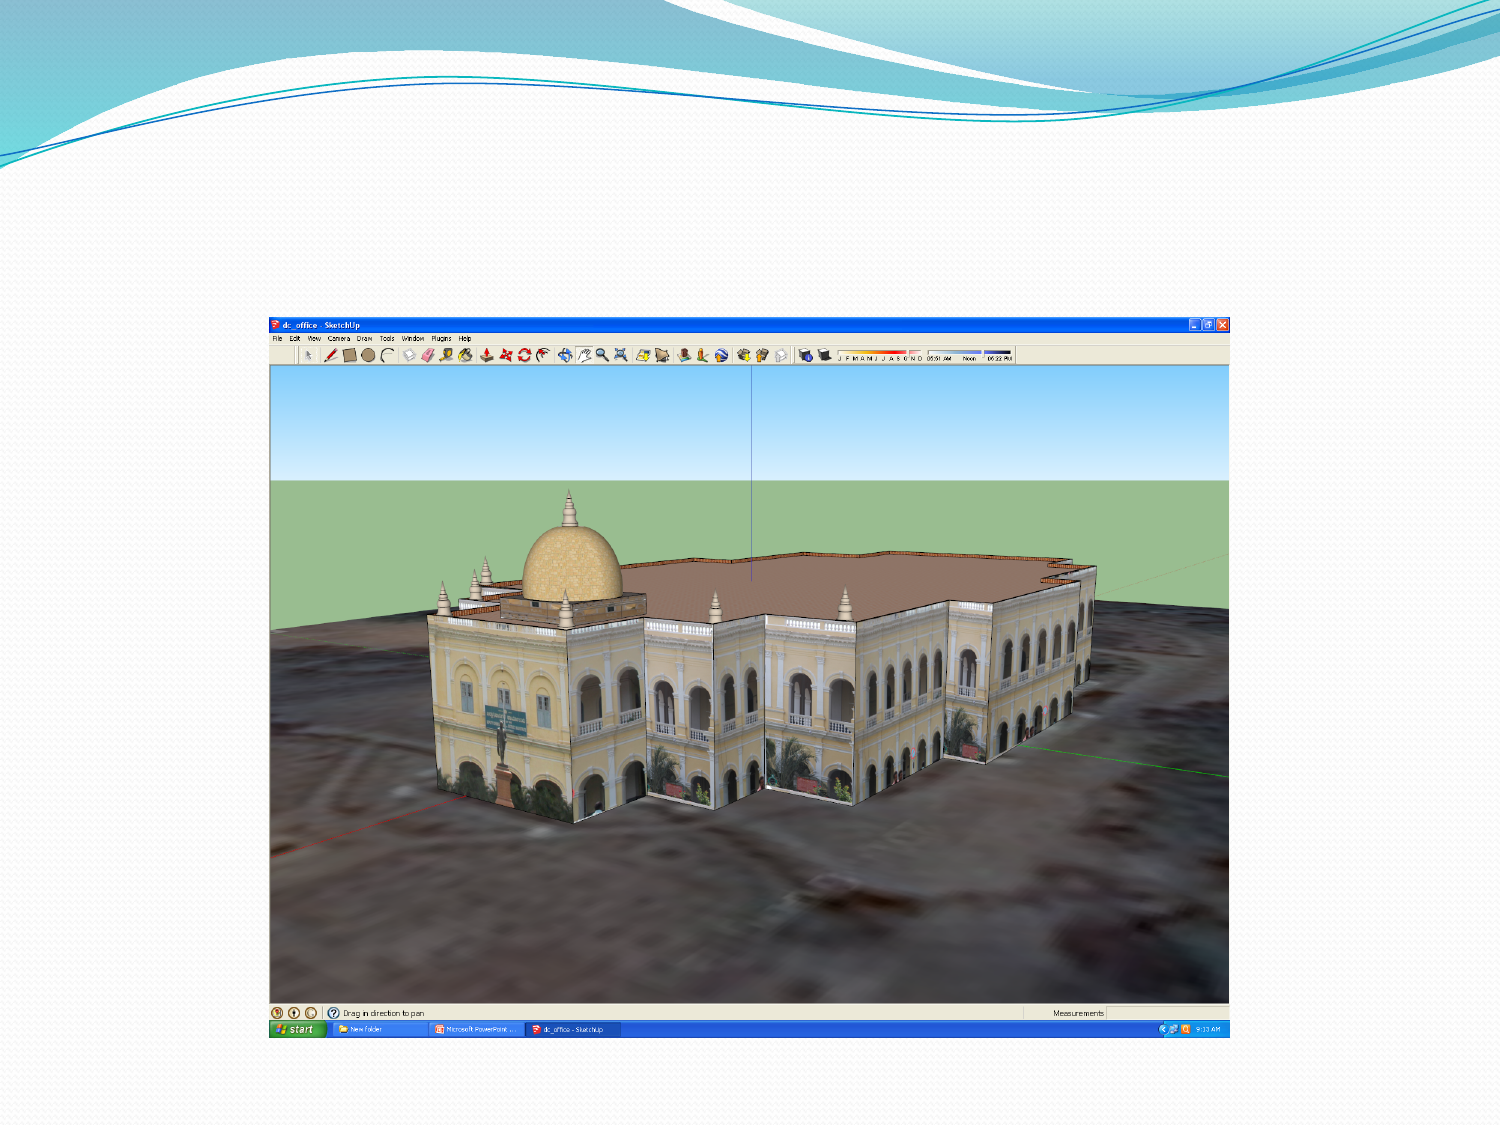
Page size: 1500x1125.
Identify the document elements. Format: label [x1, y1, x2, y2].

list [269, 317, 1231, 1038]
